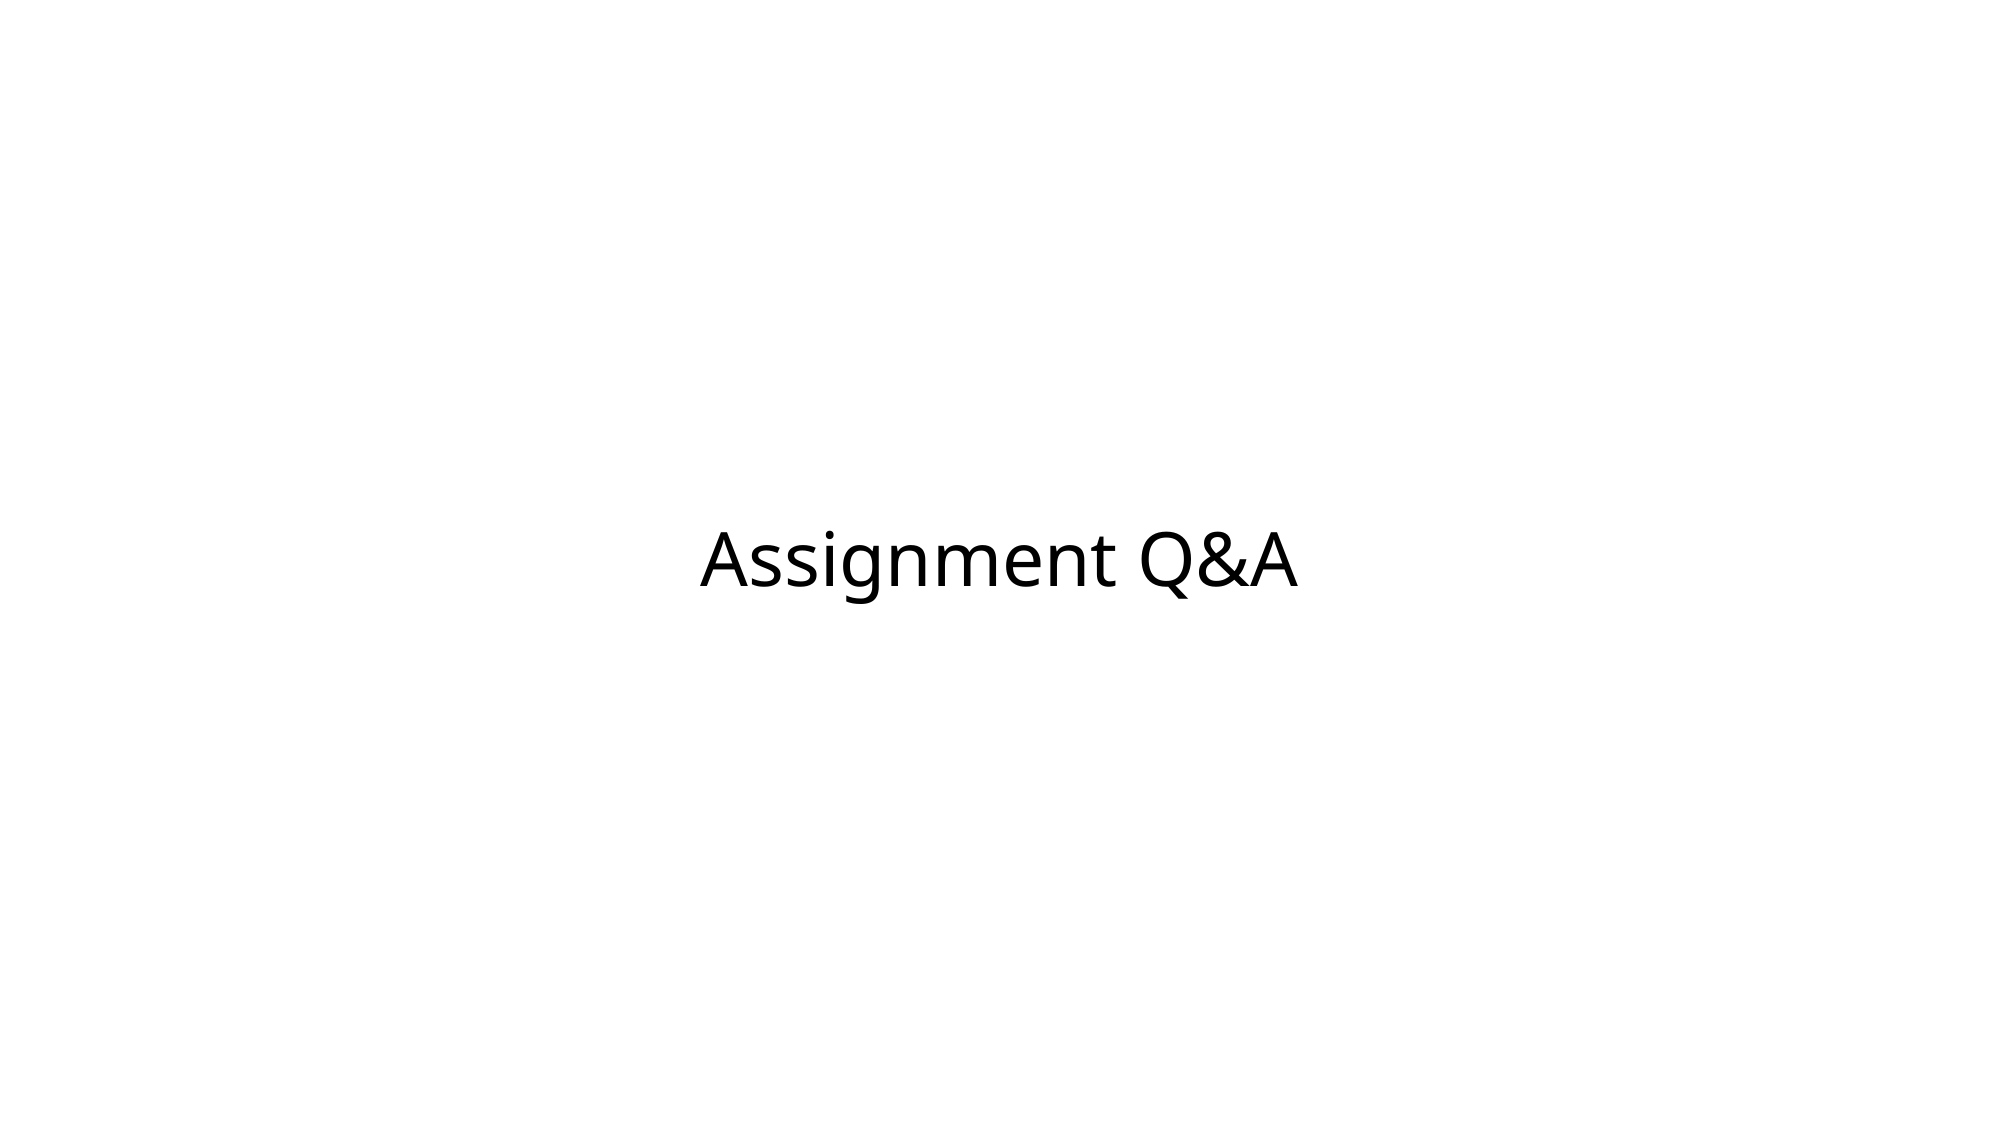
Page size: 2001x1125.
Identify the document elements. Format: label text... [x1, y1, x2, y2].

title Assignment Q&A [249, 496, 1750, 629]
